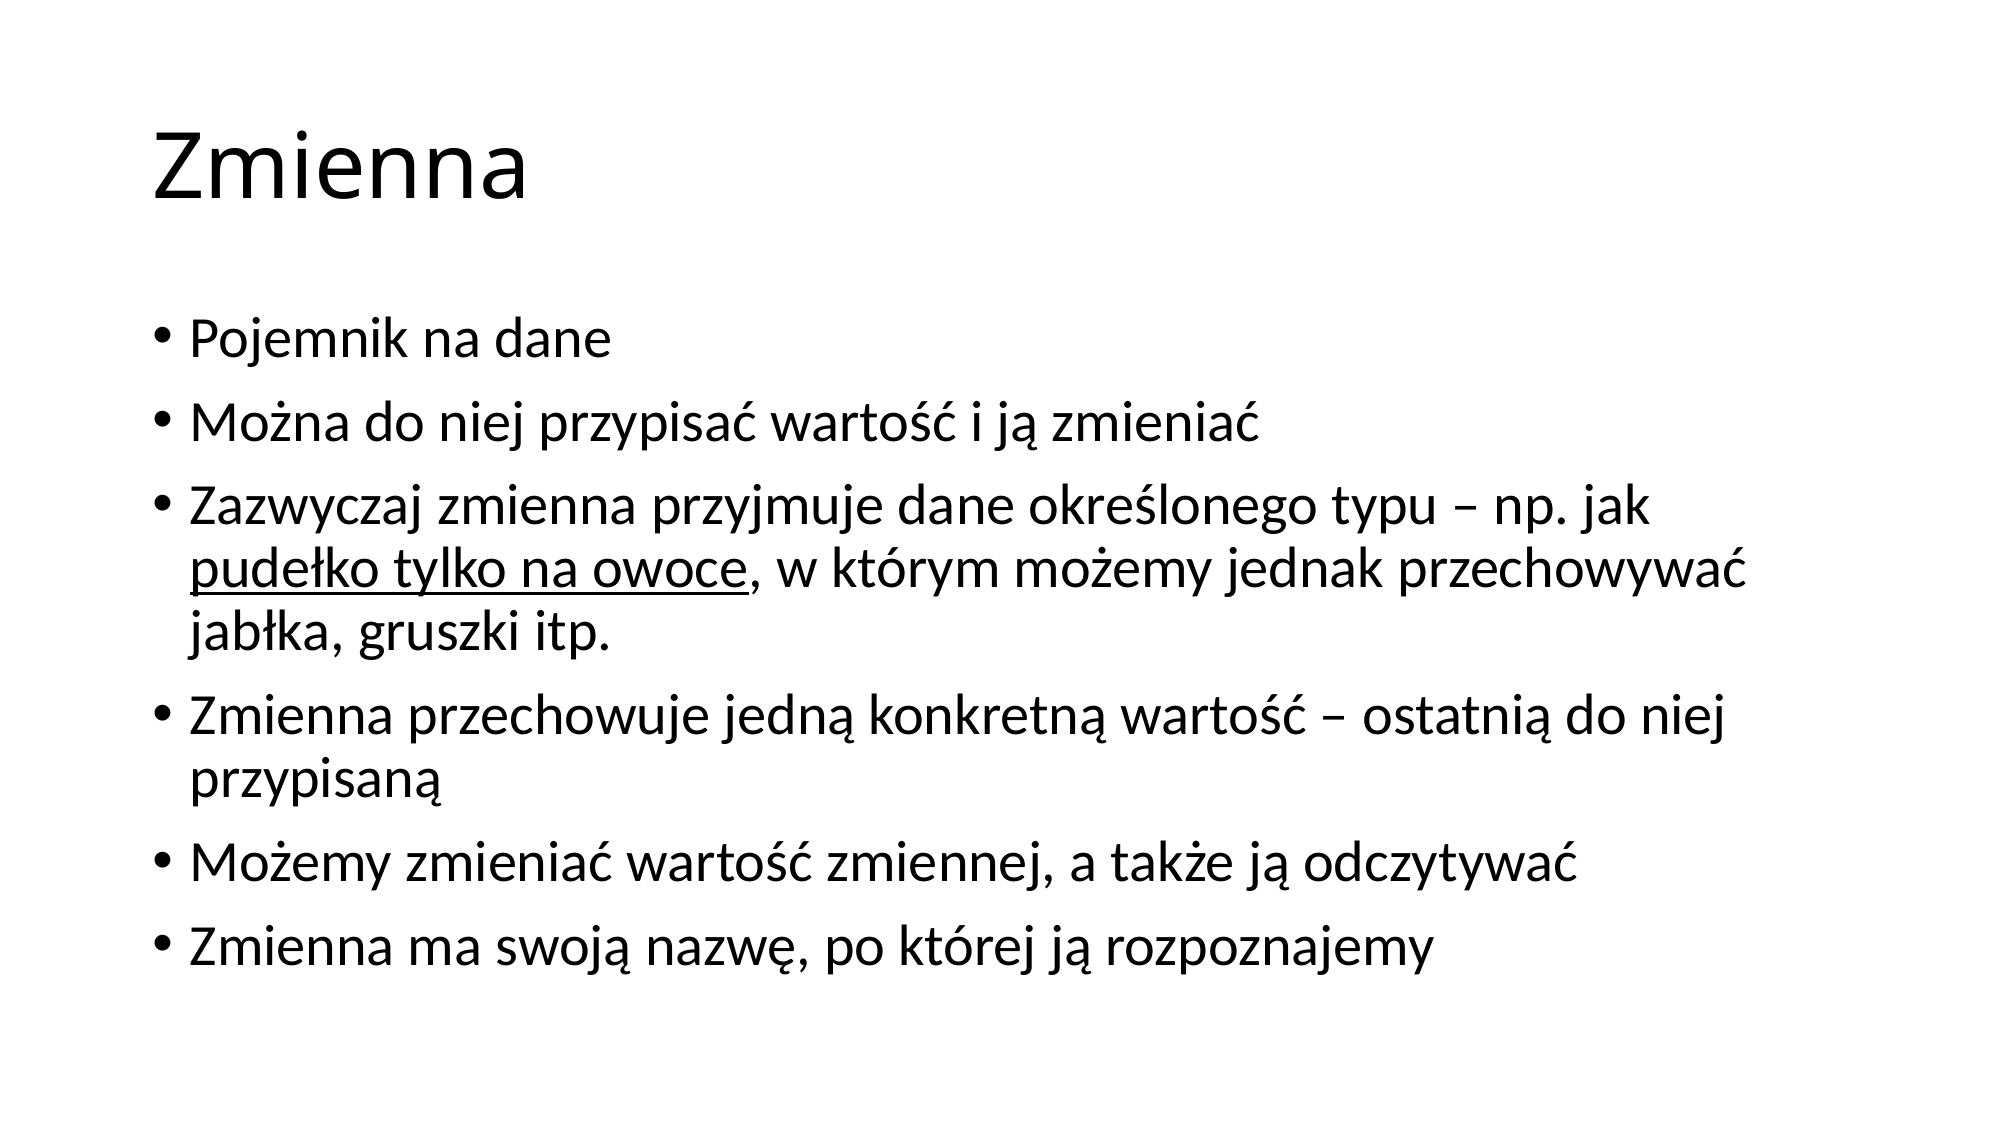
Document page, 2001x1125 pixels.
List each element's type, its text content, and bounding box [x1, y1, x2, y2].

list Pojemnik na dane Można do niej przypisać wartość i ją zmieniać Zazwyczaj zmienna przyjmuje dane określonego typu – np. jak pudełko tylko na owoce, w którym możemy jednak przechowywać jabłka, gruszki itp. Zmienna przechowuje jedną konkretną wartość – ostatnią do niej przypisaną Możemy zmieniać wartość zmiennej, a także ją odczytywać Zmienna ma swoją nazwę, po której ją rozpoznajemy [137, 299, 1863, 1014]
title Zmienna [137, 59, 1863, 278]
